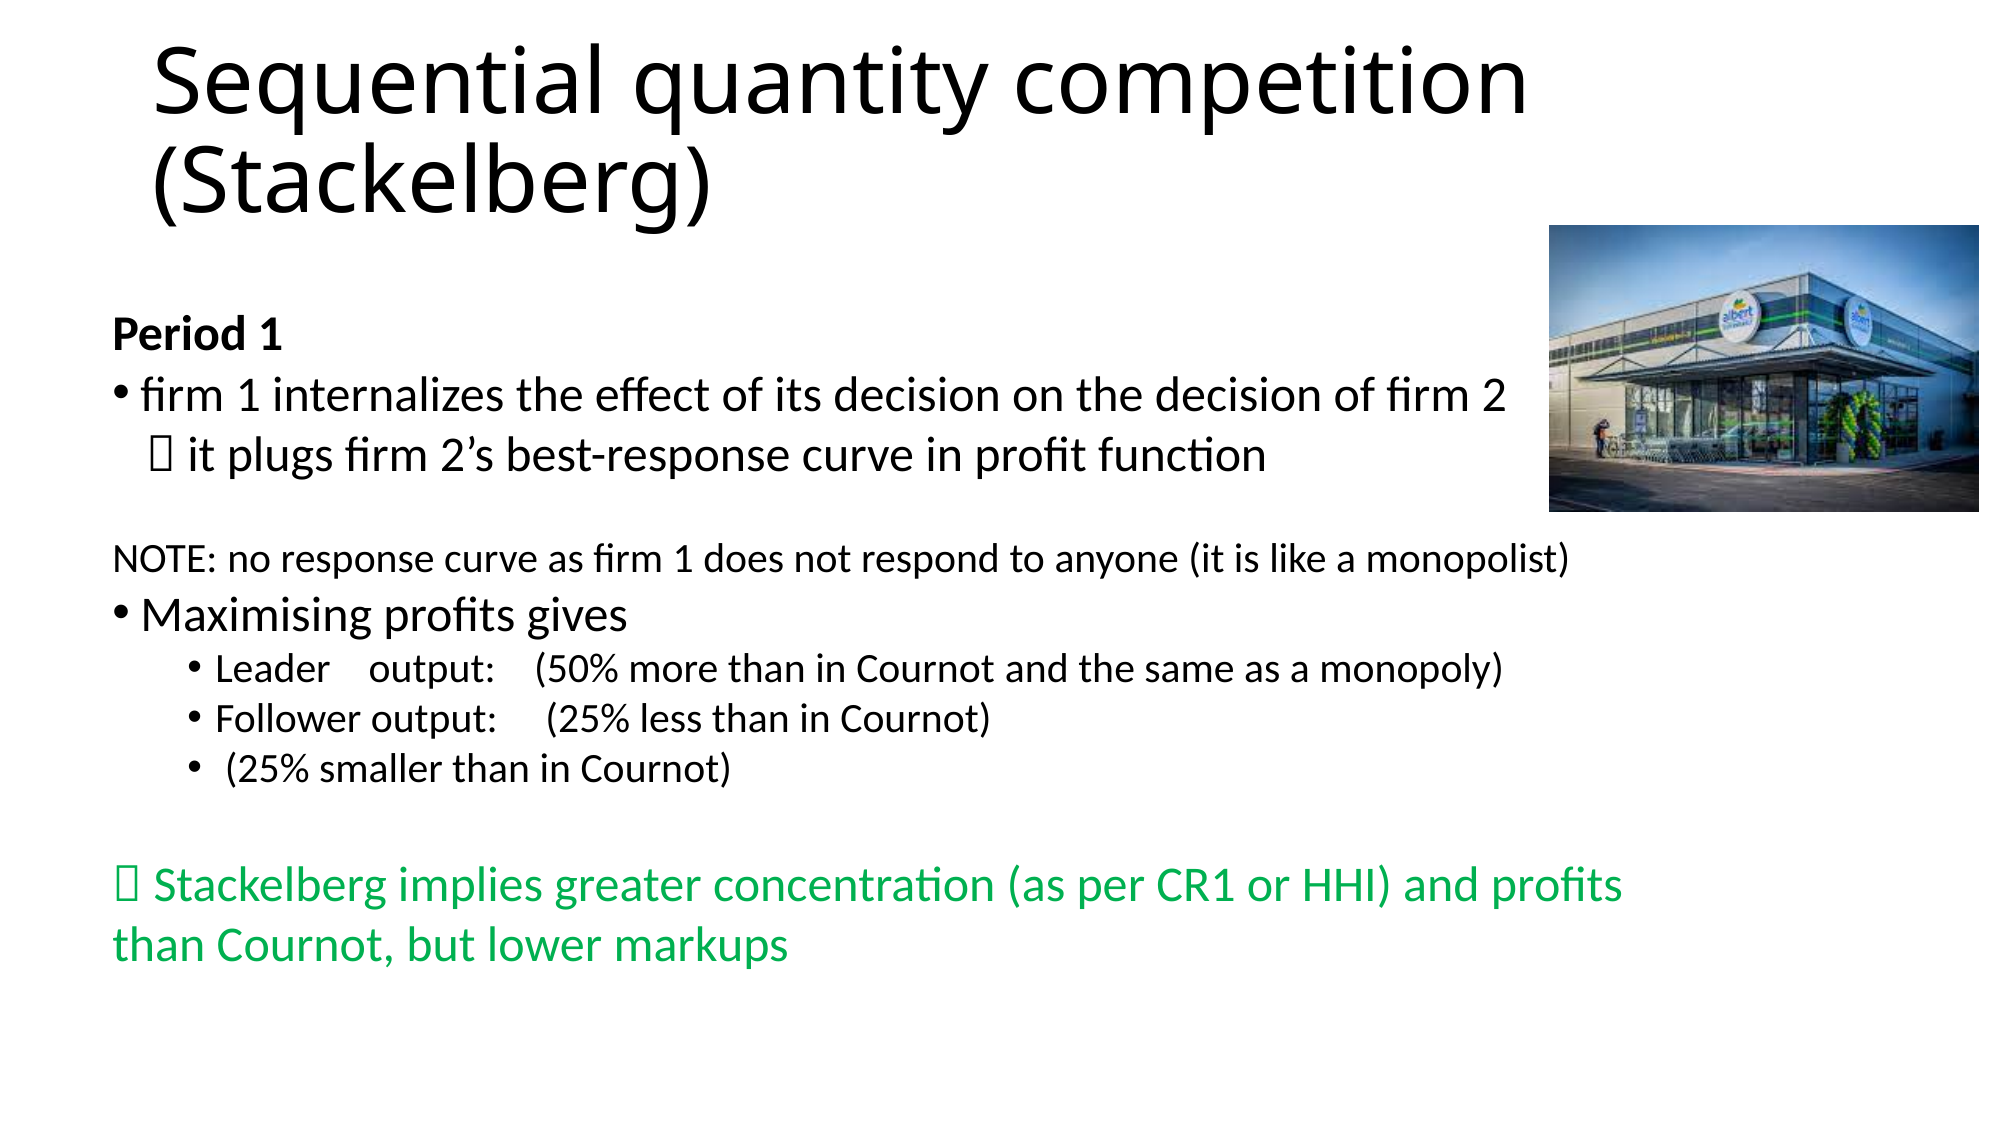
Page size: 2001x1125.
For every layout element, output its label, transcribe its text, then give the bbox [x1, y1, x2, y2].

picture [1549, 225, 1979, 512]
title Sequential quantity competition (Stackelberg) [137, 24, 1863, 242]
